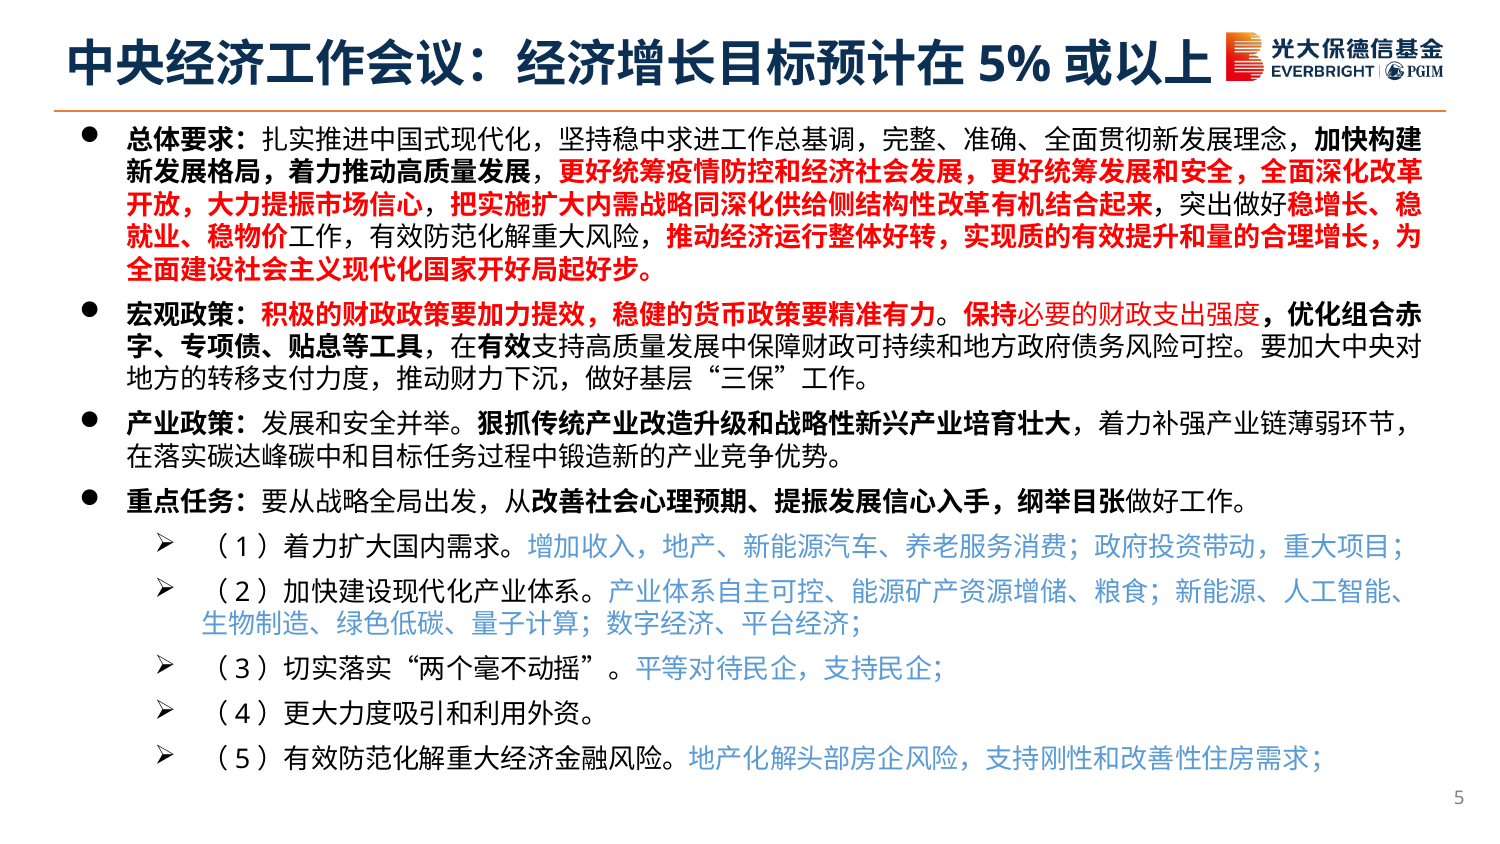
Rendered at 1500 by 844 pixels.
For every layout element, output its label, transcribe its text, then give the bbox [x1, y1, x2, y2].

picture [1336, 27, 1447, 84]
text_box 中央经济工作会议：经济增长目标预计在5%或以上 [51, 23, 1336, 99]
text_box 总体要求：扎实推进中国式现代化，坚持稳中求进工作总基调，完整、准确、全面贯彻新发展理念，加快构建新发展格局，着力推动高质量发展，更好统筹疫情防控和经济社会发展，更好统筹发展和安全，全面深化改革开放，大力提振市场信心，把实施扩大内需战略同深化供给侧结构性改革有机结合起来，突出做好稳增长、稳就业、稳物价工作，有效防范化解重大风险，推动经济运行整体好转，实现质的有效提升和量的合理增长，为全面建设社会主义现代化国家开好局起好步。 宏观政策：积极的财政政策要加力提效，稳健的货币政策要精准有力。保持必要的财政支出强度，优化组合赤字、专项债、贴息等工具，在有效支持高质量发展中保障财政可持续和地方政府债务风险可控。要加大中央对地方的转移支付力度，推动财力下沉，做好基层“三保”工作。 产业政策：发展和安全并举。狠抓传统产业改造升级和战略性新兴产业培育壮大，着力补强产业链薄弱环节，在落实碳达峰碳中和目标任务过程中锻造新的产业竞争优势。 重点任务：要从战略全局出发，从改善社会心理预期、提振发展信心入手，纲举目张做好工作。 （1）着力扩大国内需求。增加收入，地产、新能源汽车、养老服务消费；政府投资带动，重大项目； （2）加快建设现代化产业体系。产业体系自主可控、能源矿产资源增储、粮食；新能源、人工智能、生物制造、绿色低碳、量子计算；数字经济、平台经济； （3）切实落实“两个毫不动摇”。平等对待民企，支持民企； （4）更大力度吸引和利用外资。 （5）有效防范化解重大经济金融风险。地产化解头部房企风险，支持刚性和改善性住房需求； [64, 114, 1459, 782]
